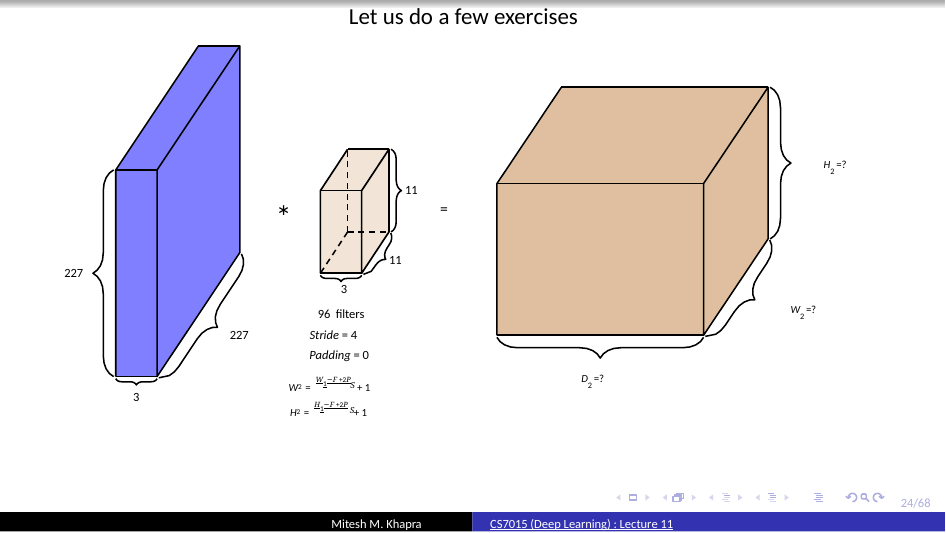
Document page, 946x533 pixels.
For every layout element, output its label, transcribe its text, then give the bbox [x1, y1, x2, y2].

text_box 11 [405, 179, 421, 198]
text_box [0, 511, 946, 532]
text_box H2 =? [817, 153, 868, 179]
text_box = [438, 196, 455, 218]
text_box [320, 148, 402, 282]
text_box 227 [62, 262, 87, 280]
title Let us do a few exercises [346, 0, 598, 91]
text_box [792, 297, 837, 323]
text_box W2 = W1−F +2P + 1 [282, 365, 413, 394]
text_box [898, 493, 941, 510]
text_box H2 = H1−F +2P + 1 [283, 389, 411, 419]
picture [598, 0, 945, 8]
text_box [496, 86, 792, 359]
text_box 3 96 filters Stride = 4 Padding = 0 [307, 278, 388, 362]
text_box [92, 45, 244, 386]
picture [0, 0, 346, 8]
text_box D2 =? [575, 368, 626, 392]
text_box 3 [130, 394, 142, 404]
text_box ∗ [275, 197, 288, 219]
text_box 227 [247, 324, 252, 342]
